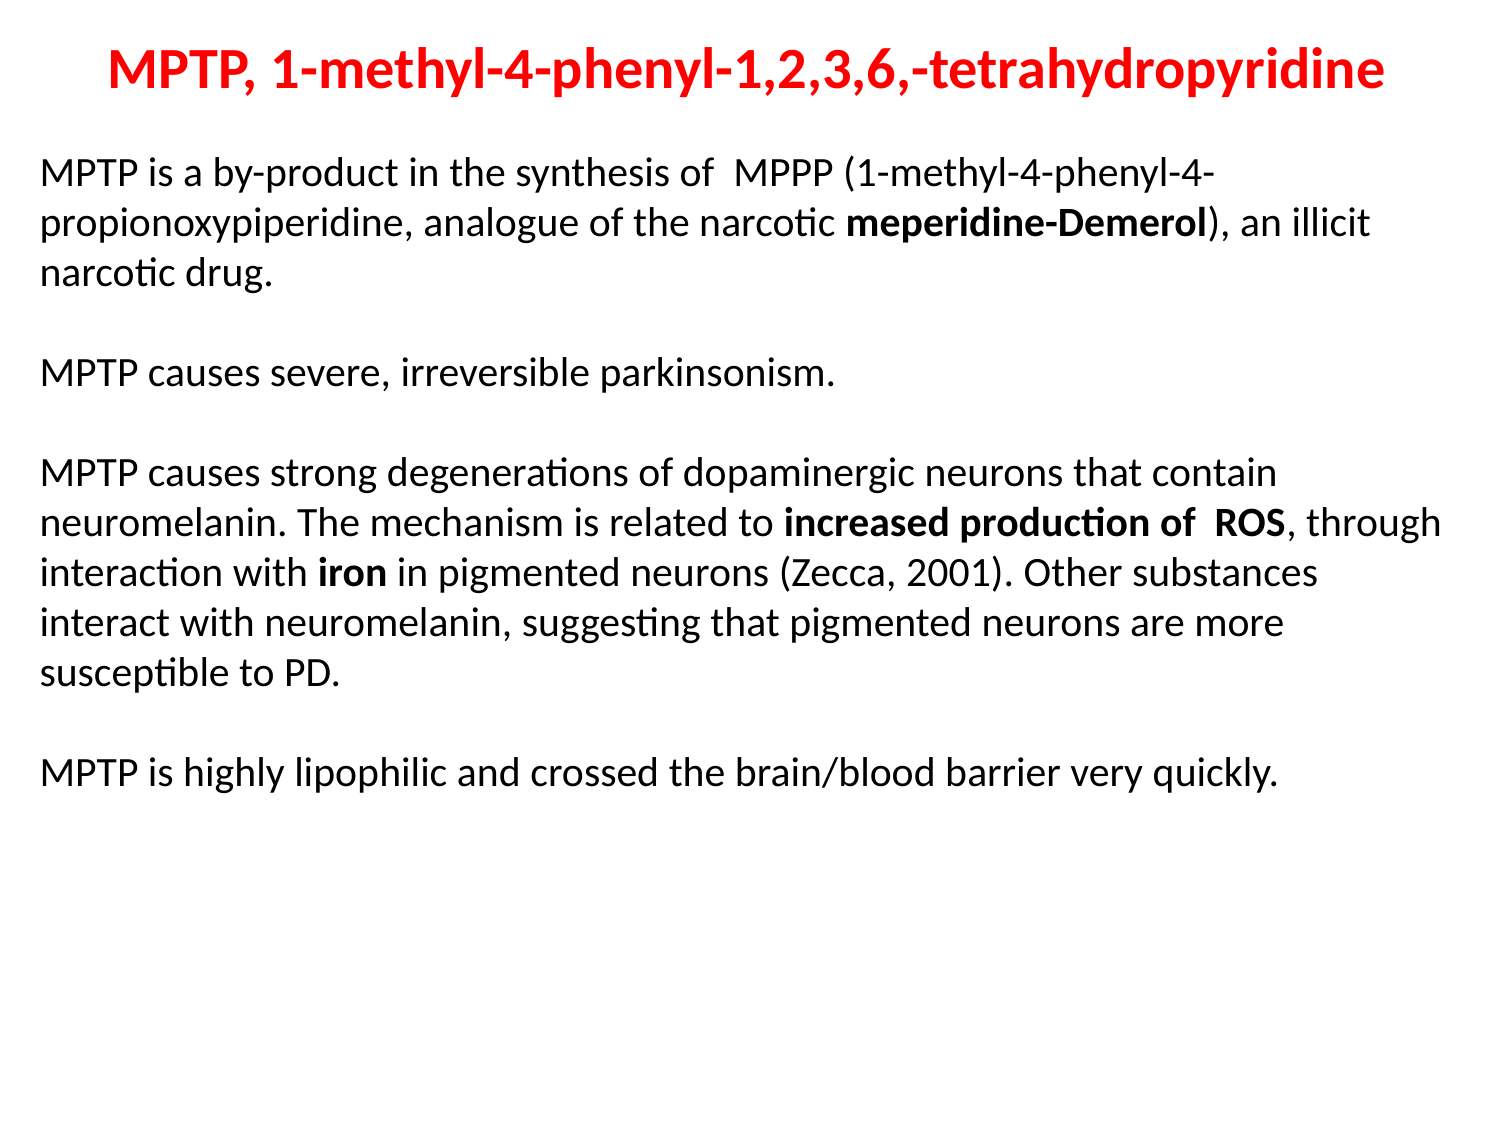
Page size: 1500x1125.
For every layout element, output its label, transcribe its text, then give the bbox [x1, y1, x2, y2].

text_box MPTP, 1-methyl-4-phenyl-1,2,3,6,-tetrahydropyridine [93, 22, 1401, 108]
text_box MPTP is a by-product in the synthesis of MPPP (1-methyl-4-phenyl-4-propionoxypiperidine, analogue of the narcotic meperidine-Demerol), an illicit narcotic drug. MPTP causes severe, irreversible parkinsonism. MPTP causes strong degenerations of dopaminergic neurons that contain neuromelanin. The mechanism is related to increased production of ROS, through interaction with iron in pigmented neurons (Zecca, 2001). Other substances interact with neuromelanin, suggesting that pigmented neurons are more susceptible to PD. MPTP is highly lipophilic and crossed the brain/blood barrier very quickly. [24, 137, 1465, 803]
